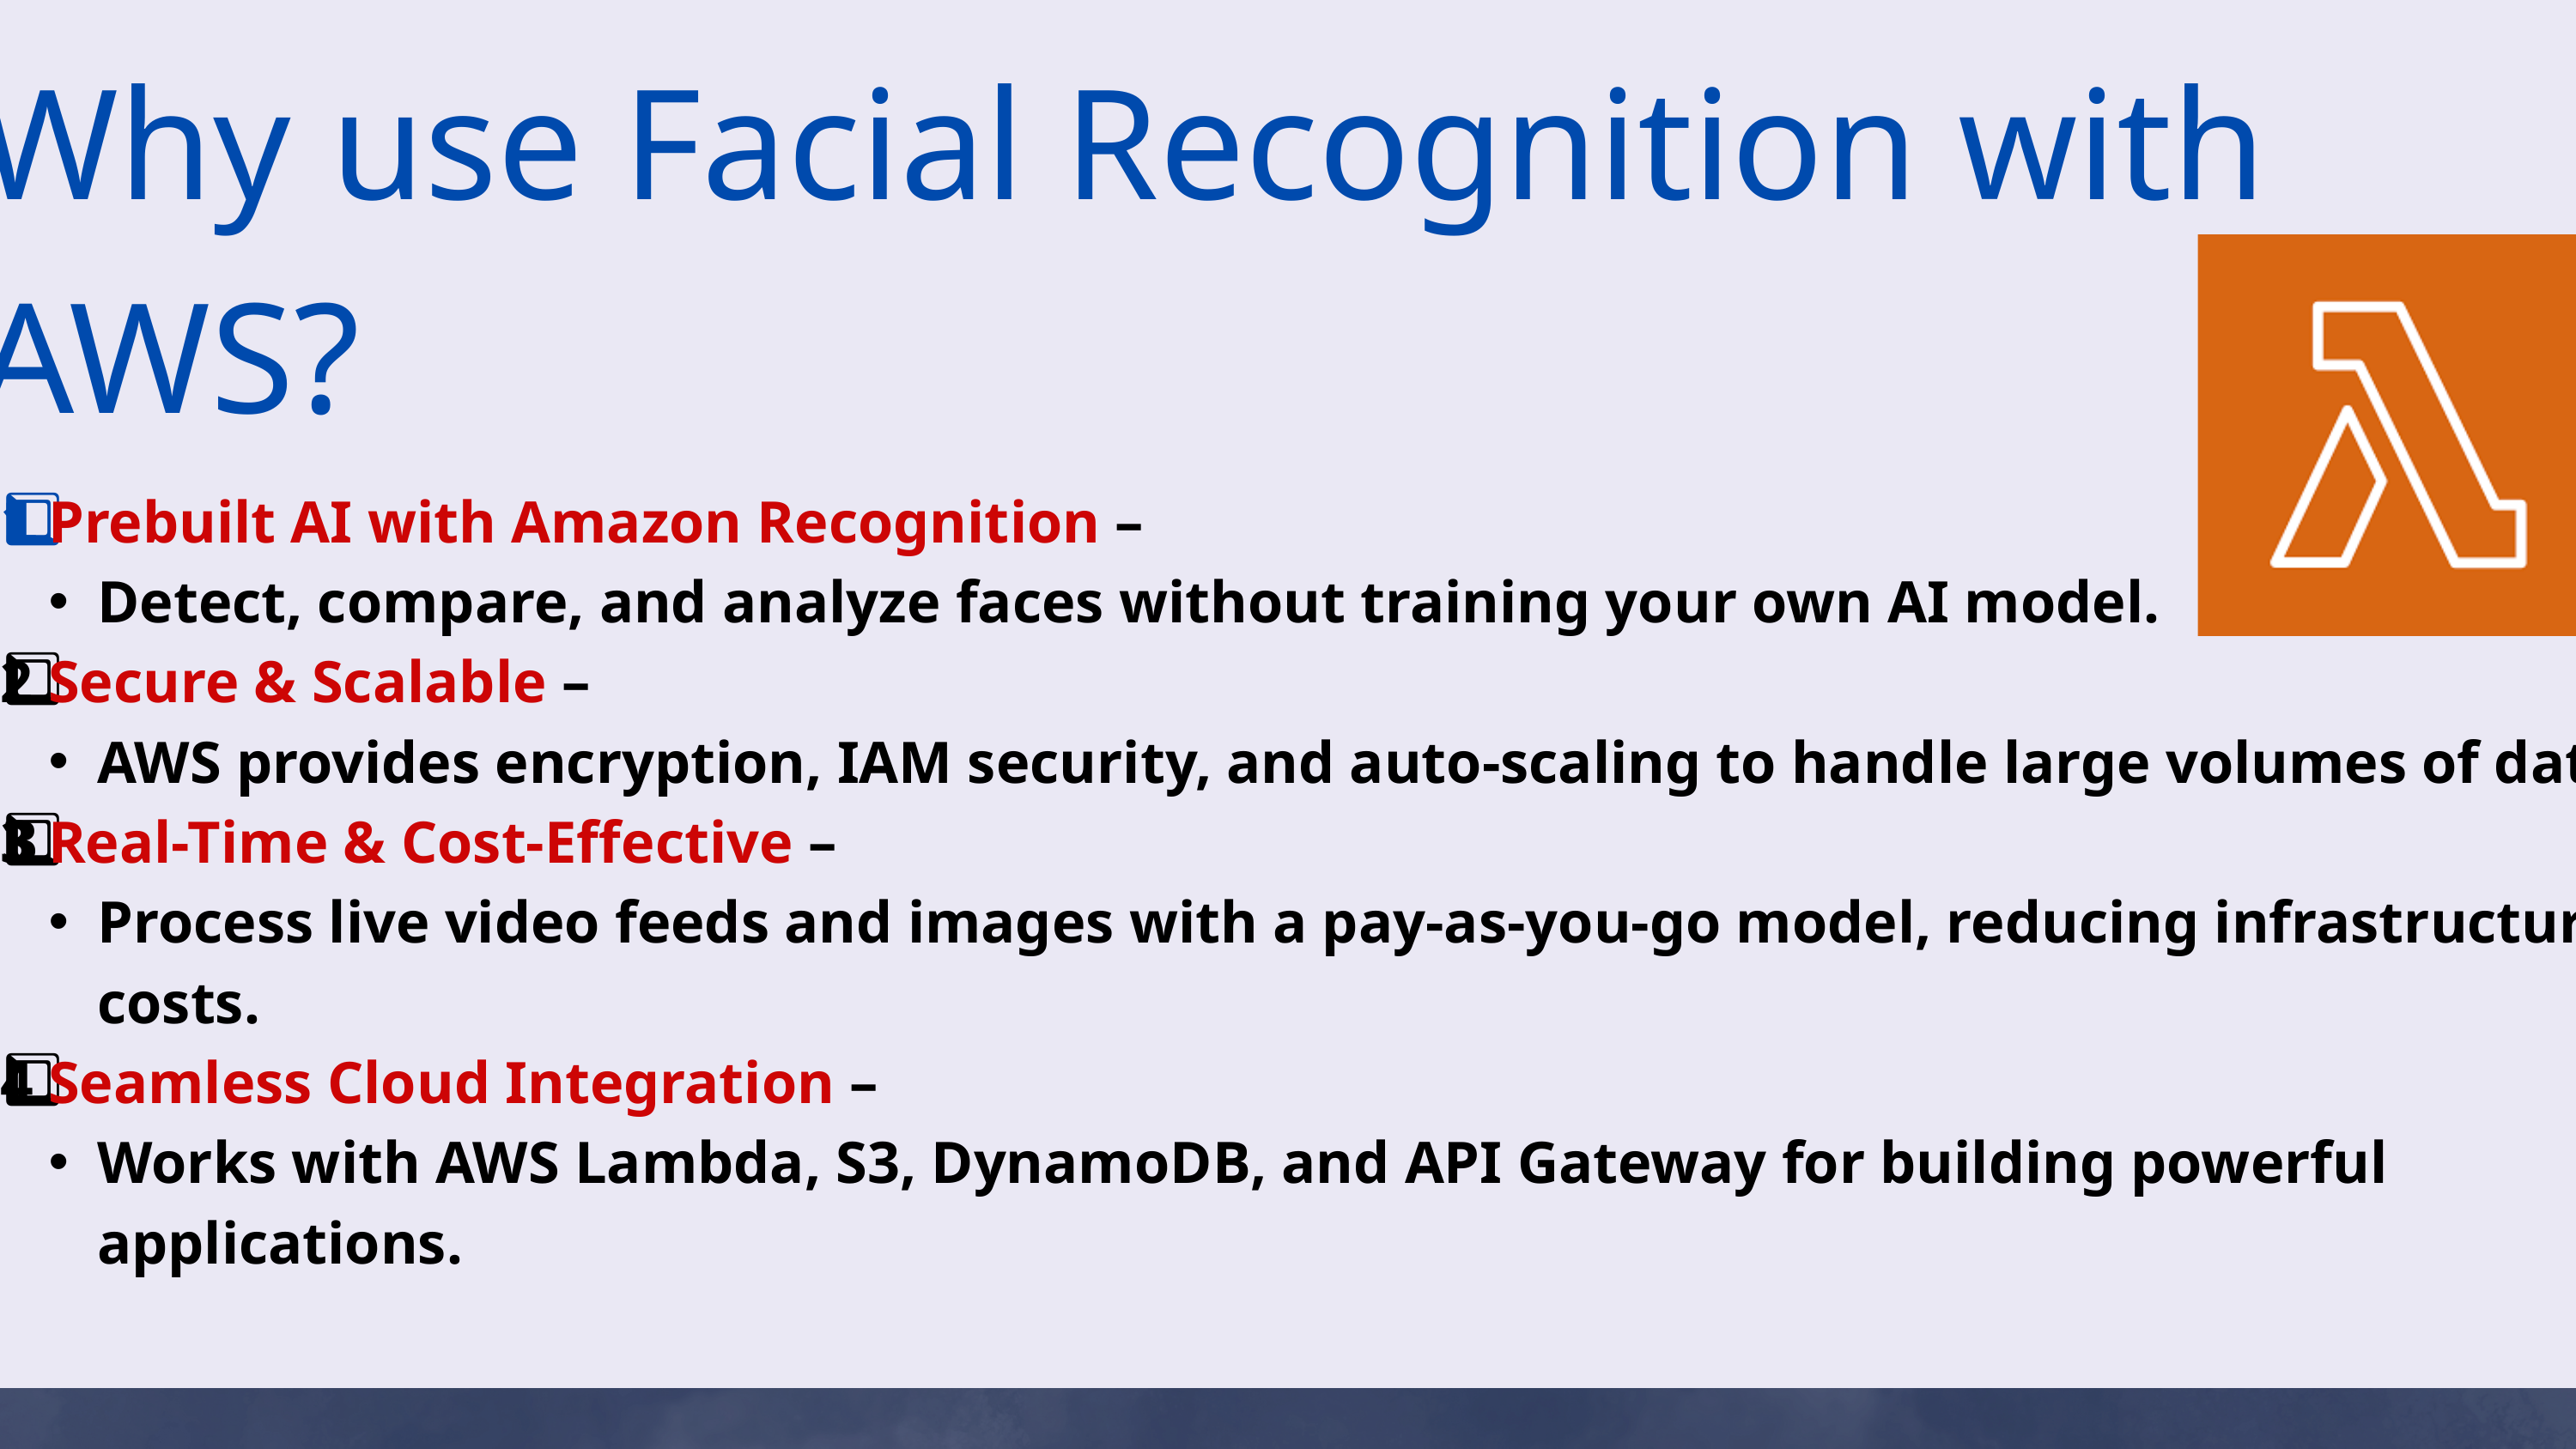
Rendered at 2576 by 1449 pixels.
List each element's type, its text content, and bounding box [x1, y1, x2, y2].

text_box [2197, 234, 2576, 636]
text_box 1️⃣ Prebuilt AI with Amazon Recognition – Detect, compare, and analyze faces without training your own AI model. 2️⃣ Secure & Scalable – AWS provides encryption, IAM security, and auto-scaling to handle large volumes of data. 3️⃣ Real-Time & Cost-Effective – Process live video feeds and images with a pay-as-you-go model, reducing infrastructure costs. 4️⃣ Seamless Cloud Integration – Works with AWS Lambda, S3, DynamoDB, and API Gateway for building powerful applications. [0, 474, 2576, 1355]
text_box [0, 1388, 2576, 1449]
text_box Why use Facial Recognition with AWS? [0, 16, 2474, 444]
